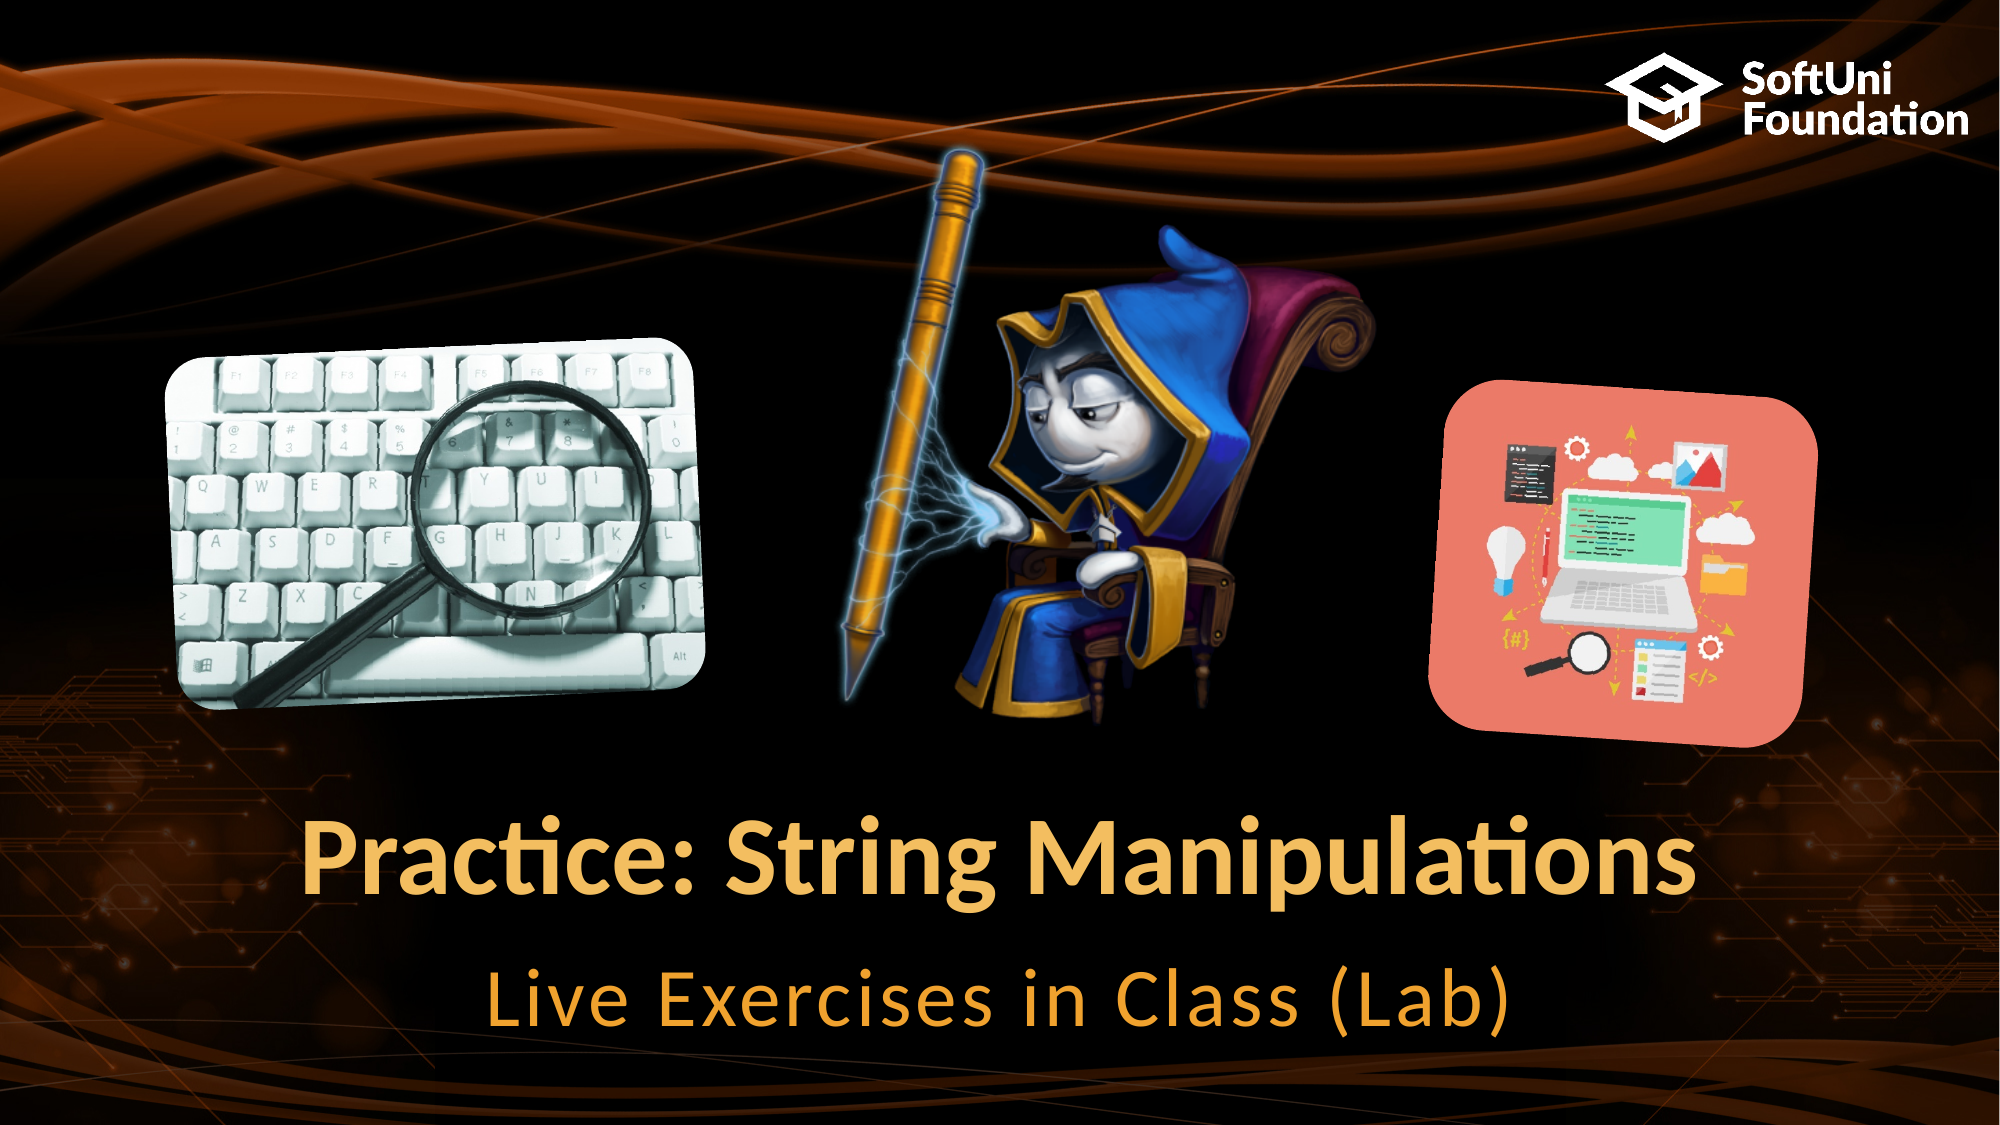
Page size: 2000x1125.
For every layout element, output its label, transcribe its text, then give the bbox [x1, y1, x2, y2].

list Live Exercises in Class (Lab) [149, 932, 1850, 1050]
title Practice: String Manipulations [149, 790, 1850, 926]
picture [0, 0, 2000, 1125]
